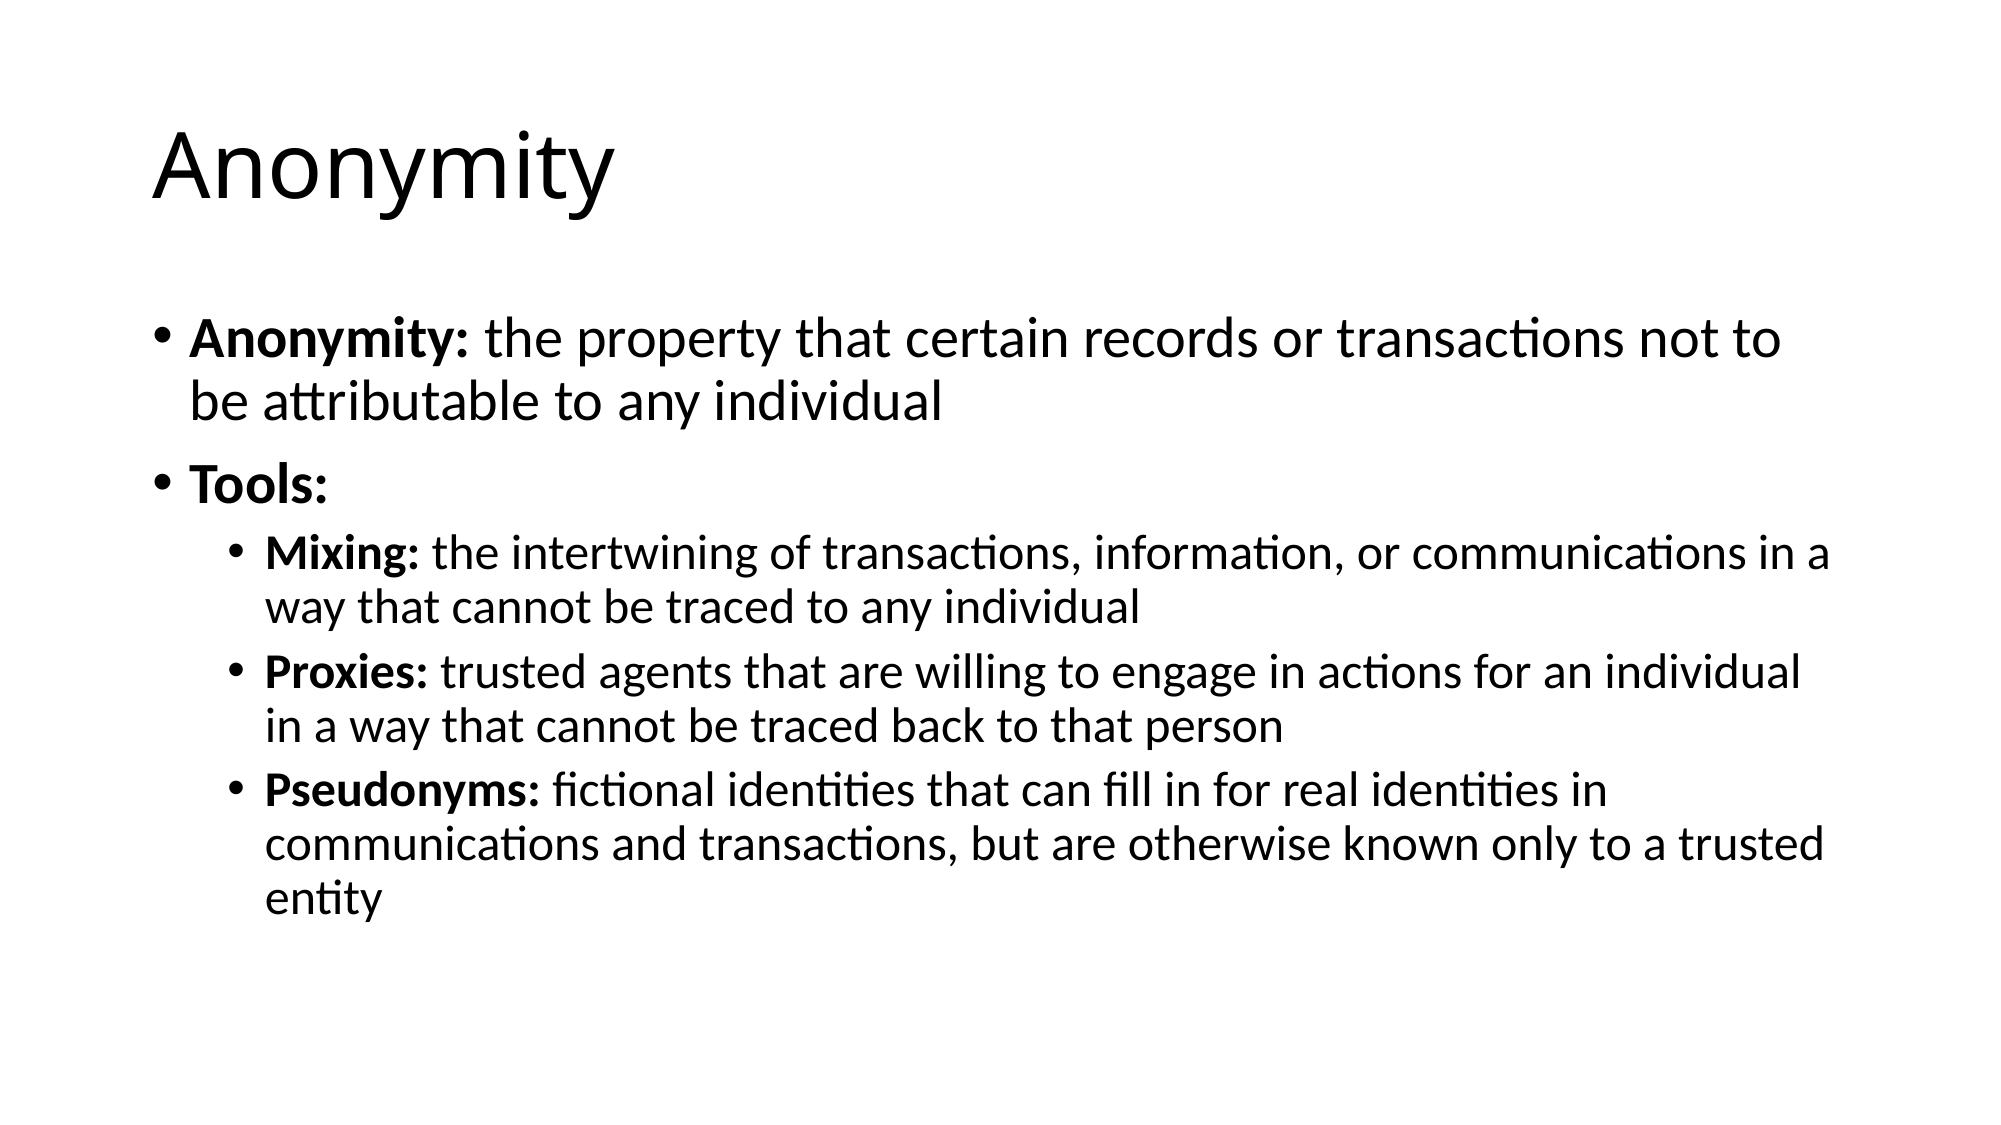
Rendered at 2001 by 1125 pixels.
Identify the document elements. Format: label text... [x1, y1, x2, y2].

title Anonymity [137, 59, 1863, 278]
list Anonymity: the property that certain records or transactions not to be attributable to any individual Tools: Mixing: the intertwining of transactions, information, or communications in a way that cannot be traced to any individual Proxies: trusted agents that are willing to engage in actions for an individual in a way that cannot be traced back to that person Pseudonyms: fictional identities that can fill in for real identities in communications and transactions, but are otherwise known only to a trusted entity [137, 299, 1863, 1083]
